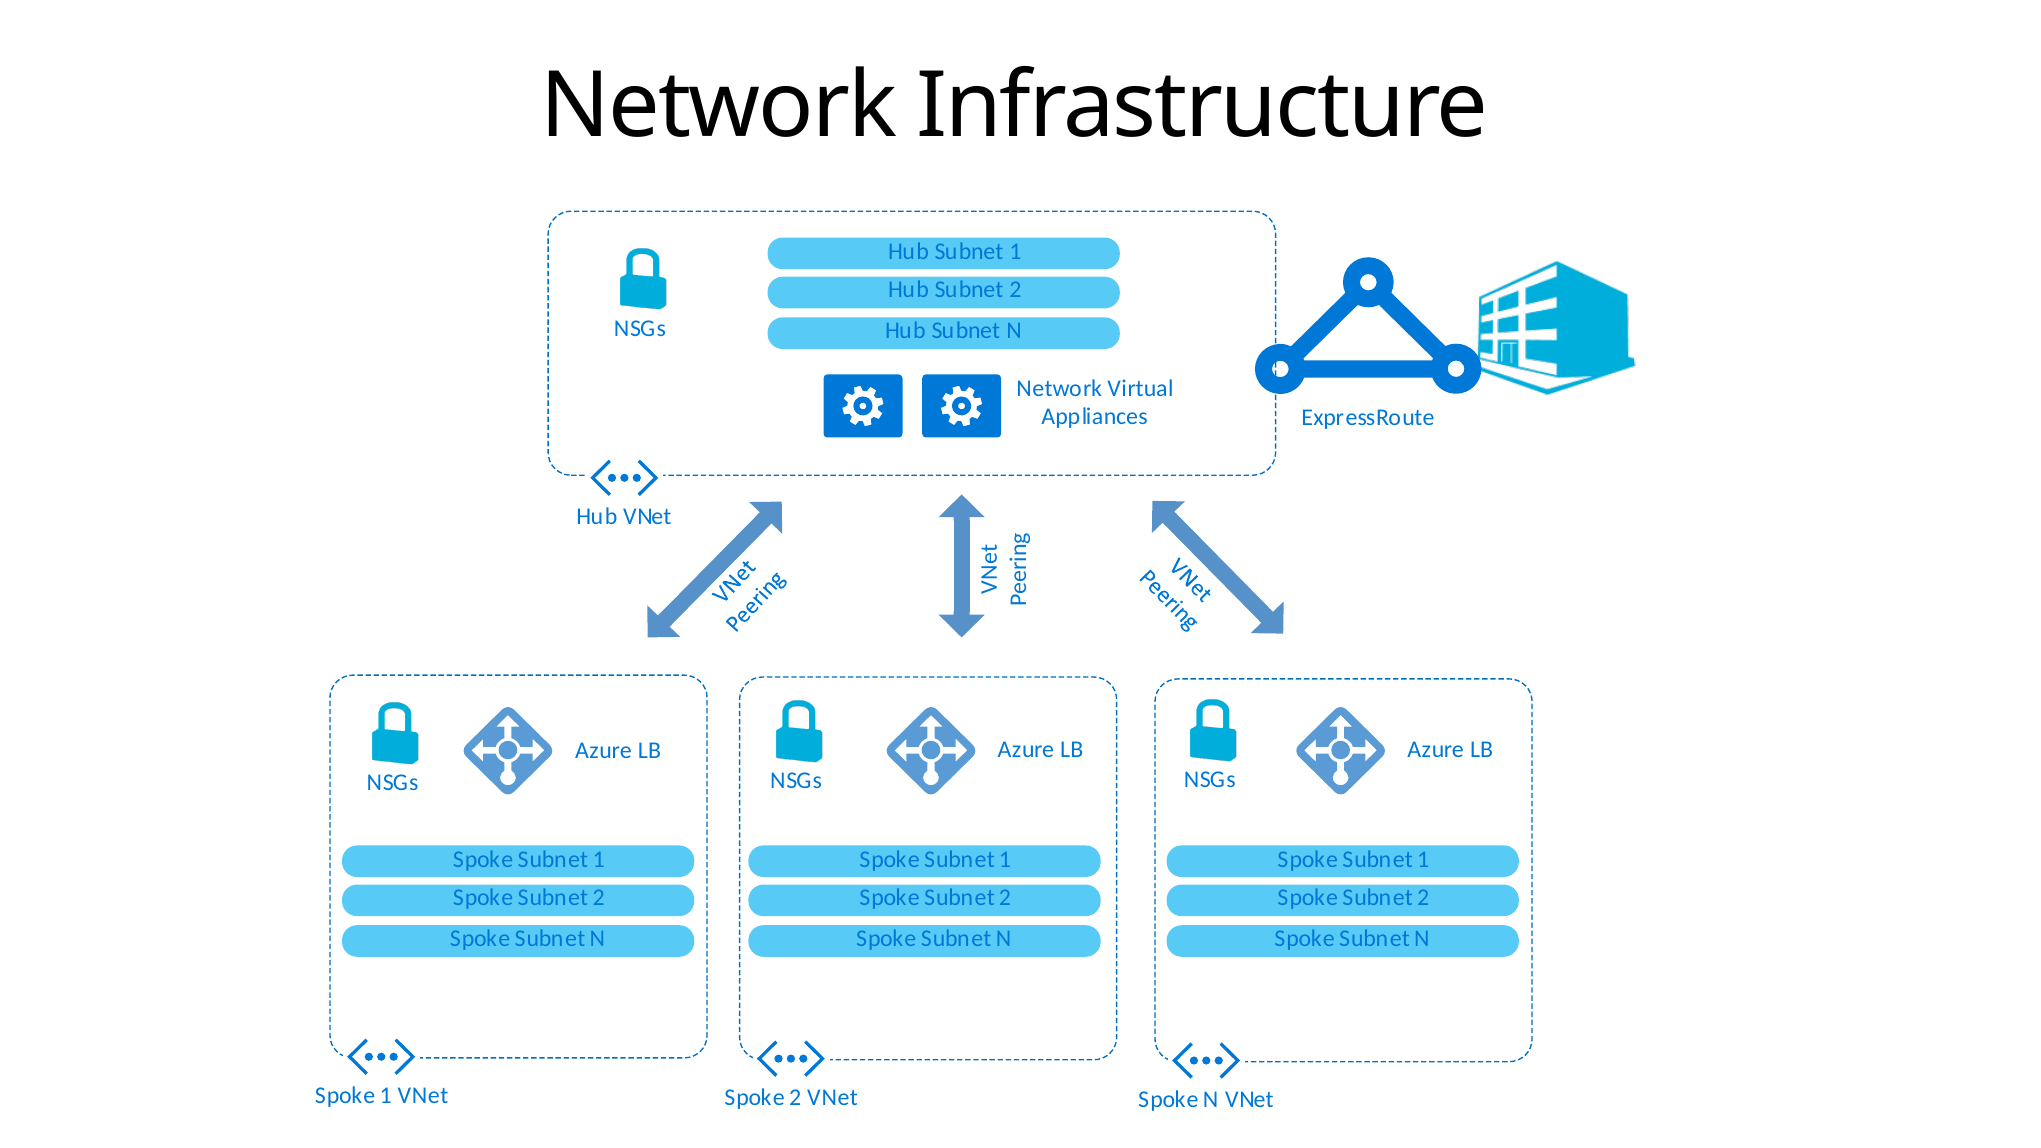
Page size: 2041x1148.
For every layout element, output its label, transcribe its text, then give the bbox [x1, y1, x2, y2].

picture [299, 207, 1647, 1126]
title Network Infrastructure [39, 42, 1990, 161]
